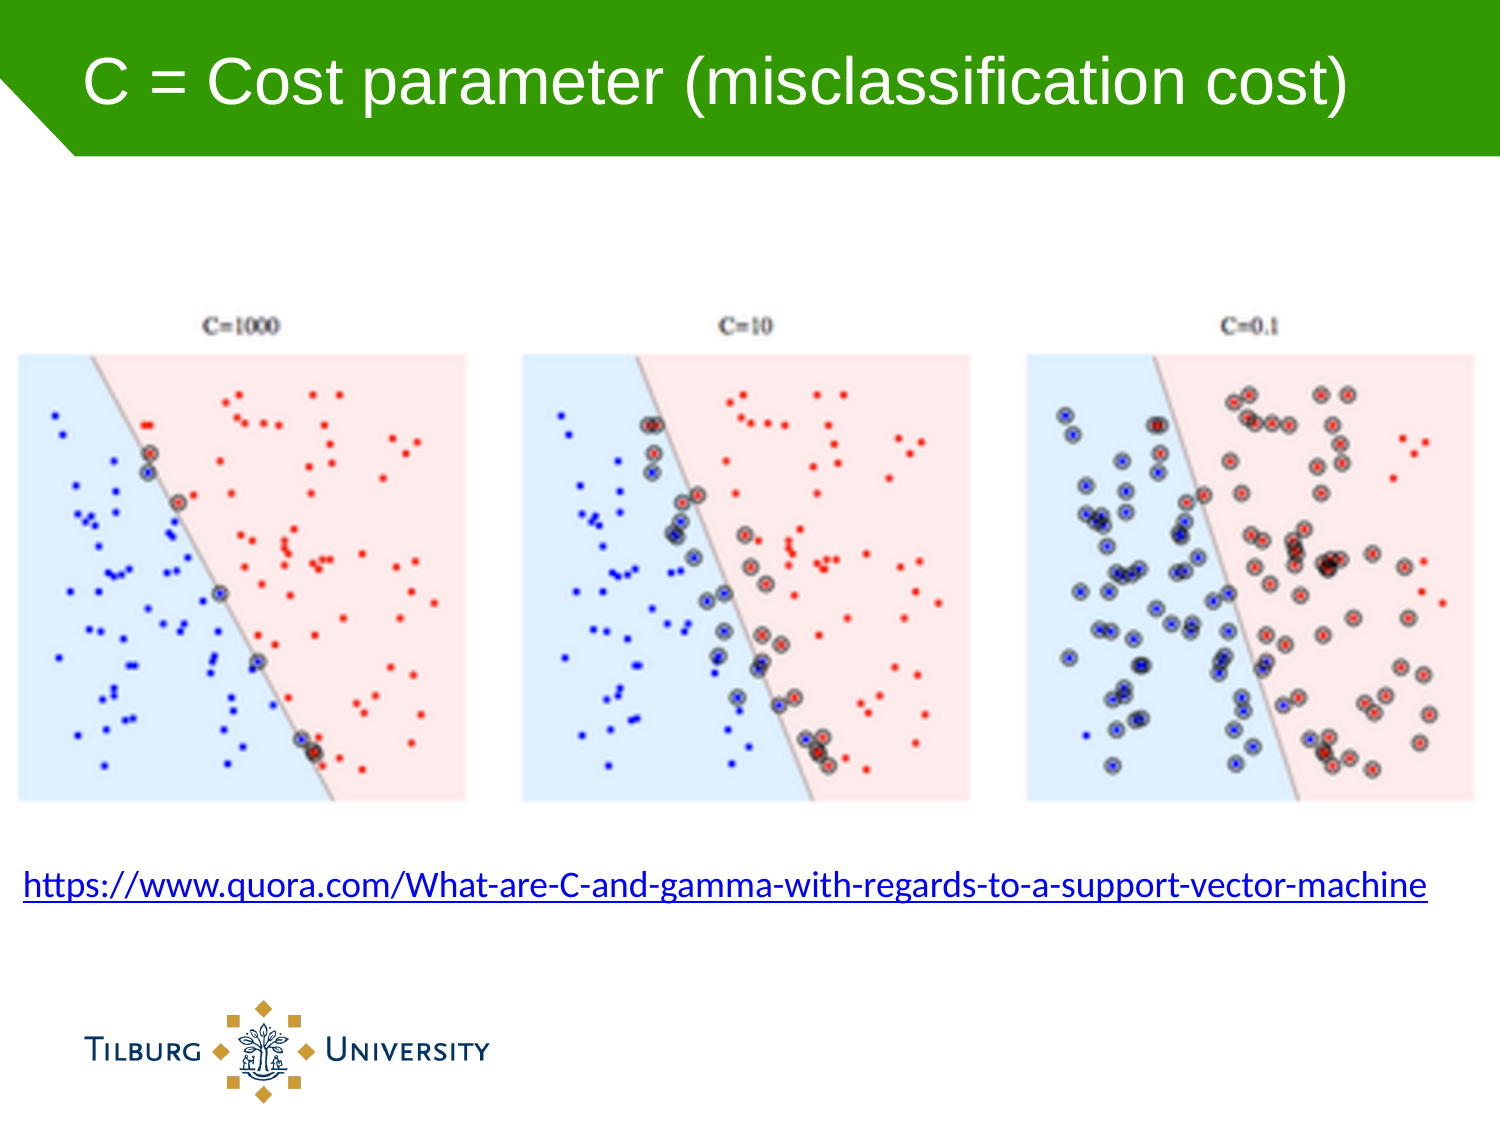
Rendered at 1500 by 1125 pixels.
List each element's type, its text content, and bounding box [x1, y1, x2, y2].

picture [0, 299, 1500, 826]
text_box https://www.quora.com/What-are-C-and-gamma-with-regards-to-a-support-vector-machine [15, 852, 1436, 913]
picture [78, 994, 495, 1111]
title C = Cost parameter (misclassification cost) [74, 0, 1426, 157]
